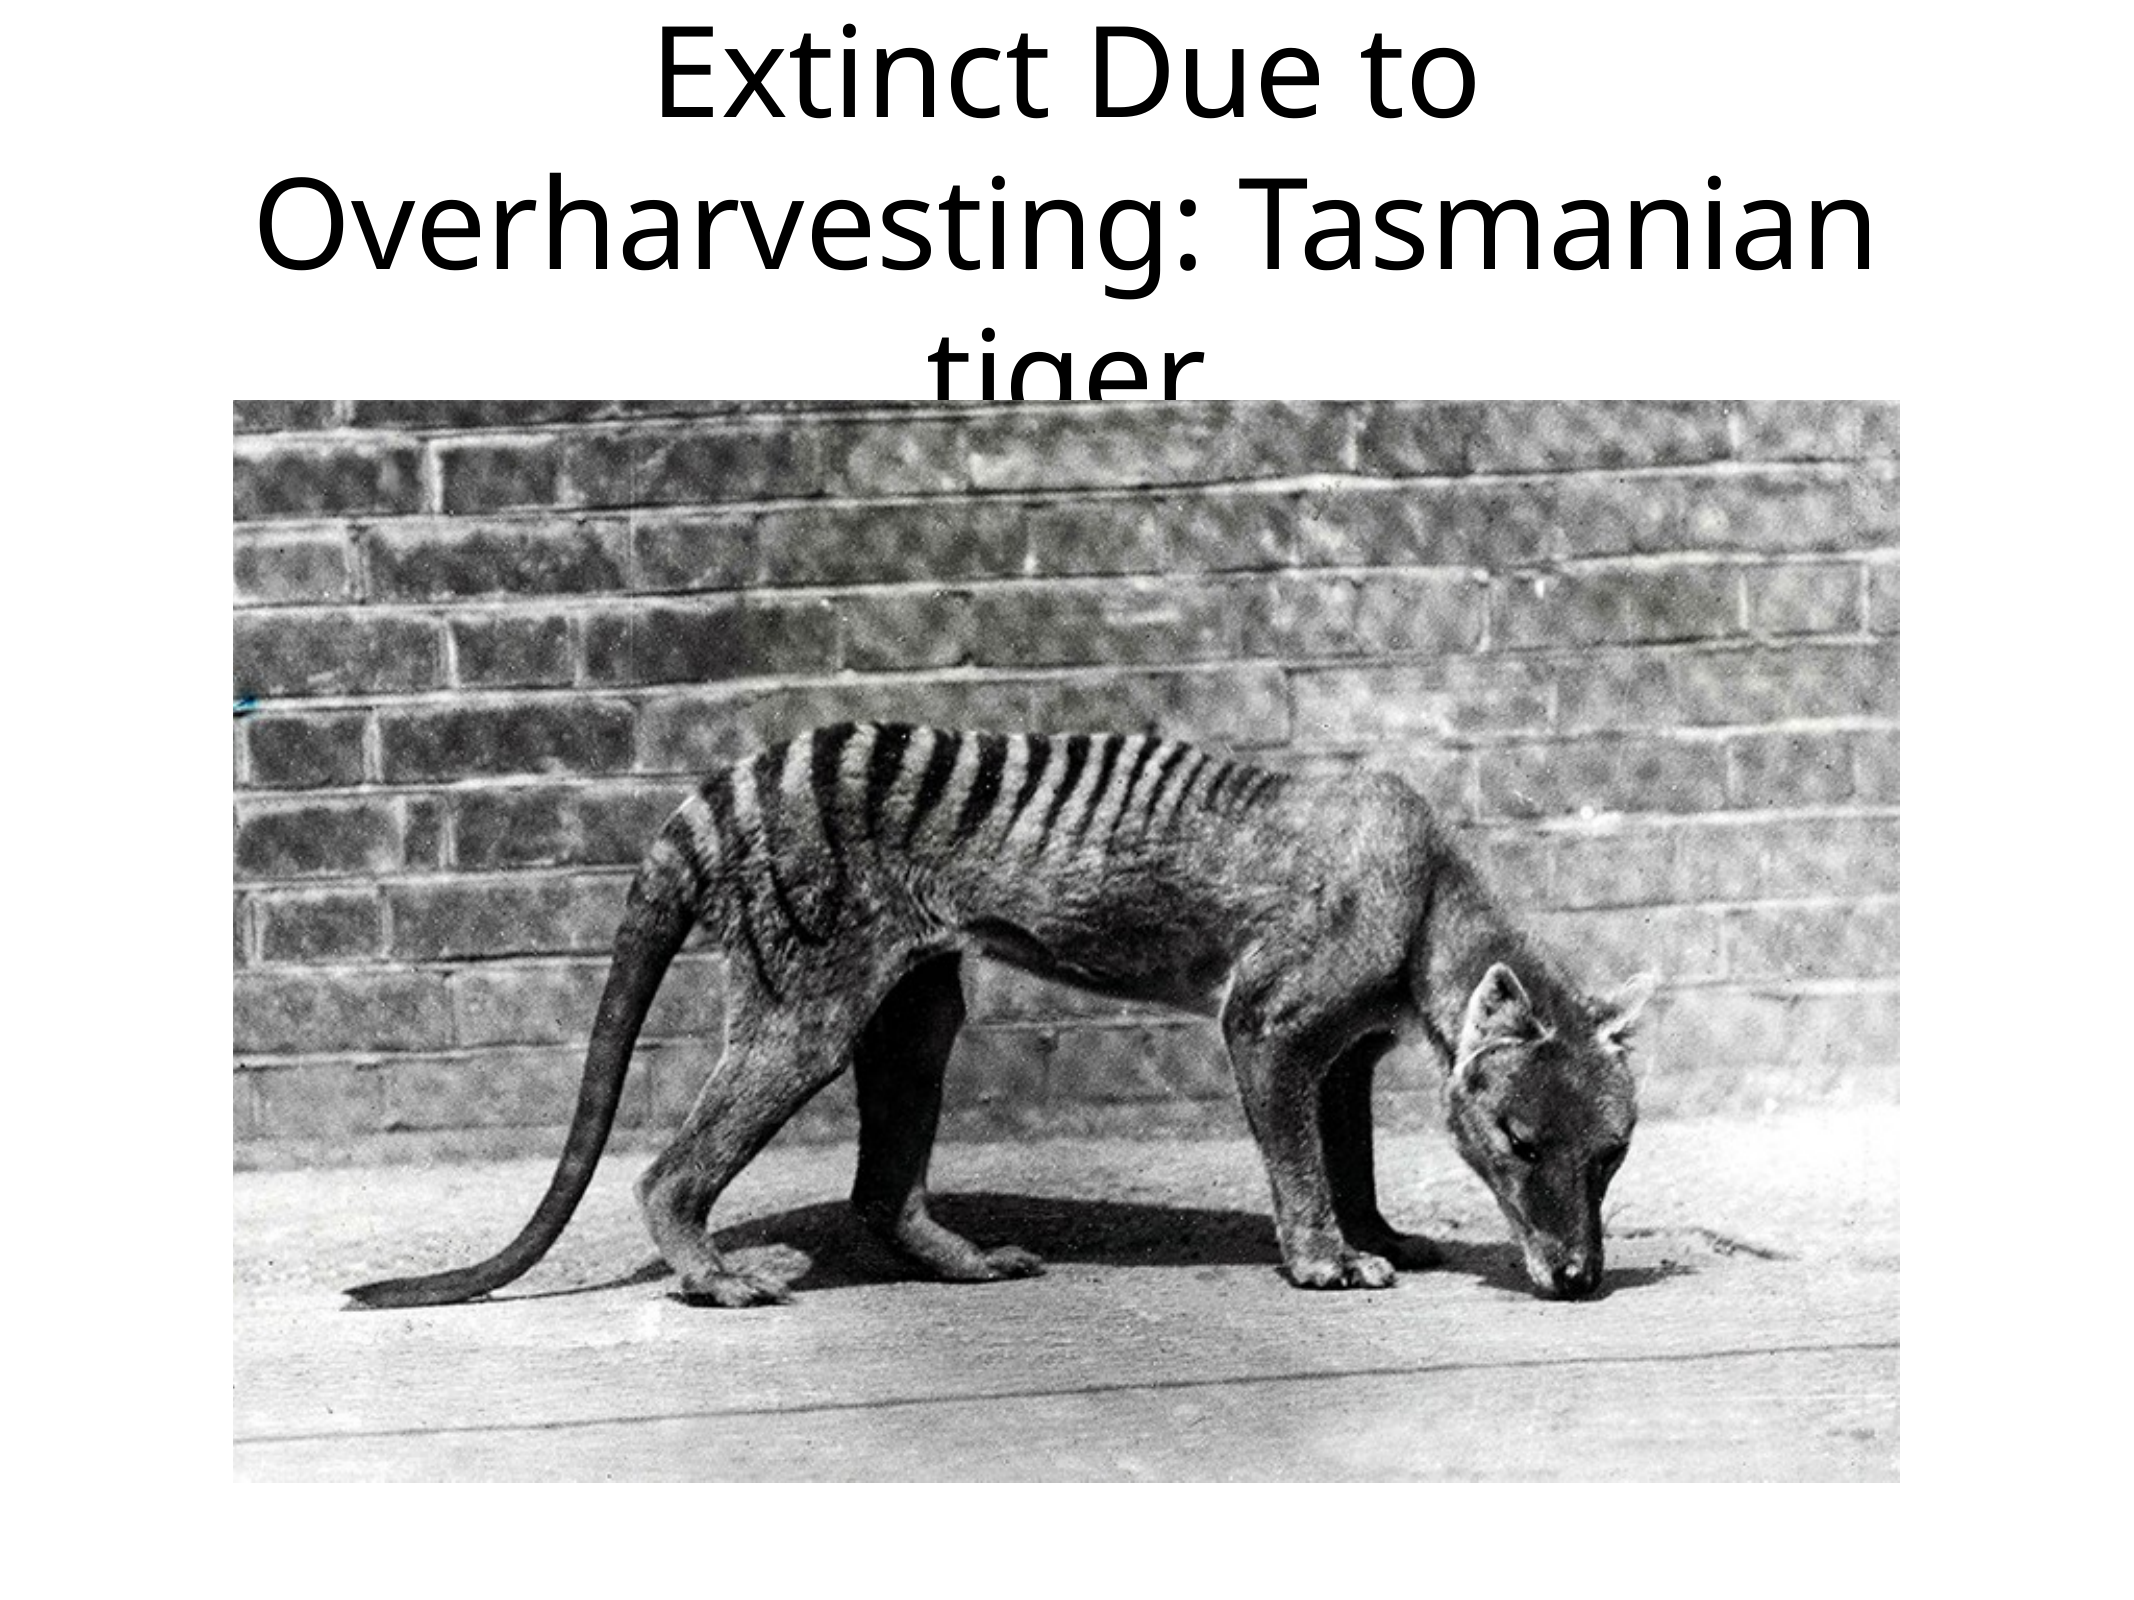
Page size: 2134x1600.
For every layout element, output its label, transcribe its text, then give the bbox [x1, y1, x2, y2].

title Extinct Due to Overharvesting: Tasmanian tiger [155, 41, 1978, 397]
picture [233, 400, 1901, 1483]
